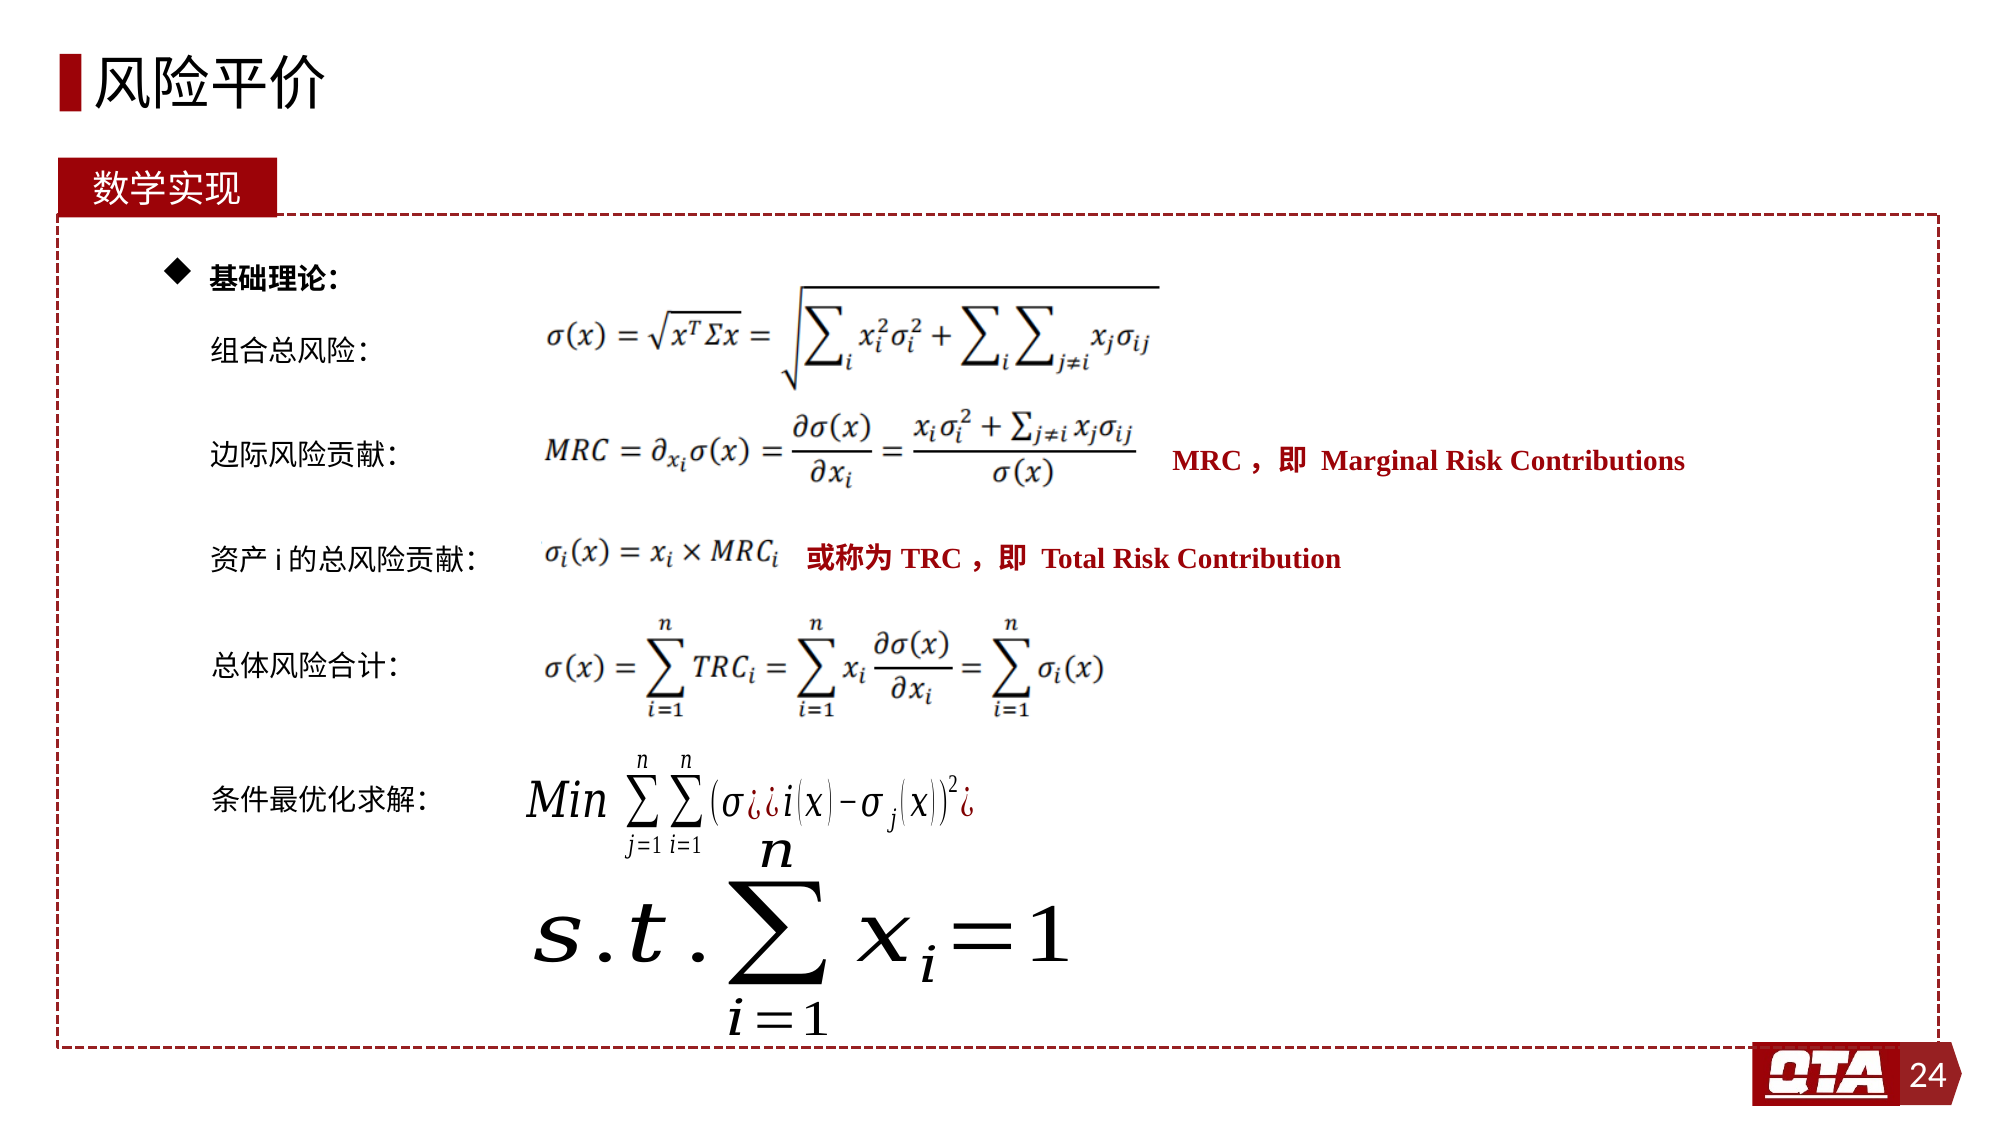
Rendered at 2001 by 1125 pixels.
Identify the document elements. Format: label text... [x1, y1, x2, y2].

slide_number 24 [1511, 1046, 1962, 1103]
text_box 数学实现 [58, 157, 278, 218]
text_box [57, 214, 1511, 1048]
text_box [146, 168, 1962, 1046]
title 风险平价 [78, 0, 1775, 168]
